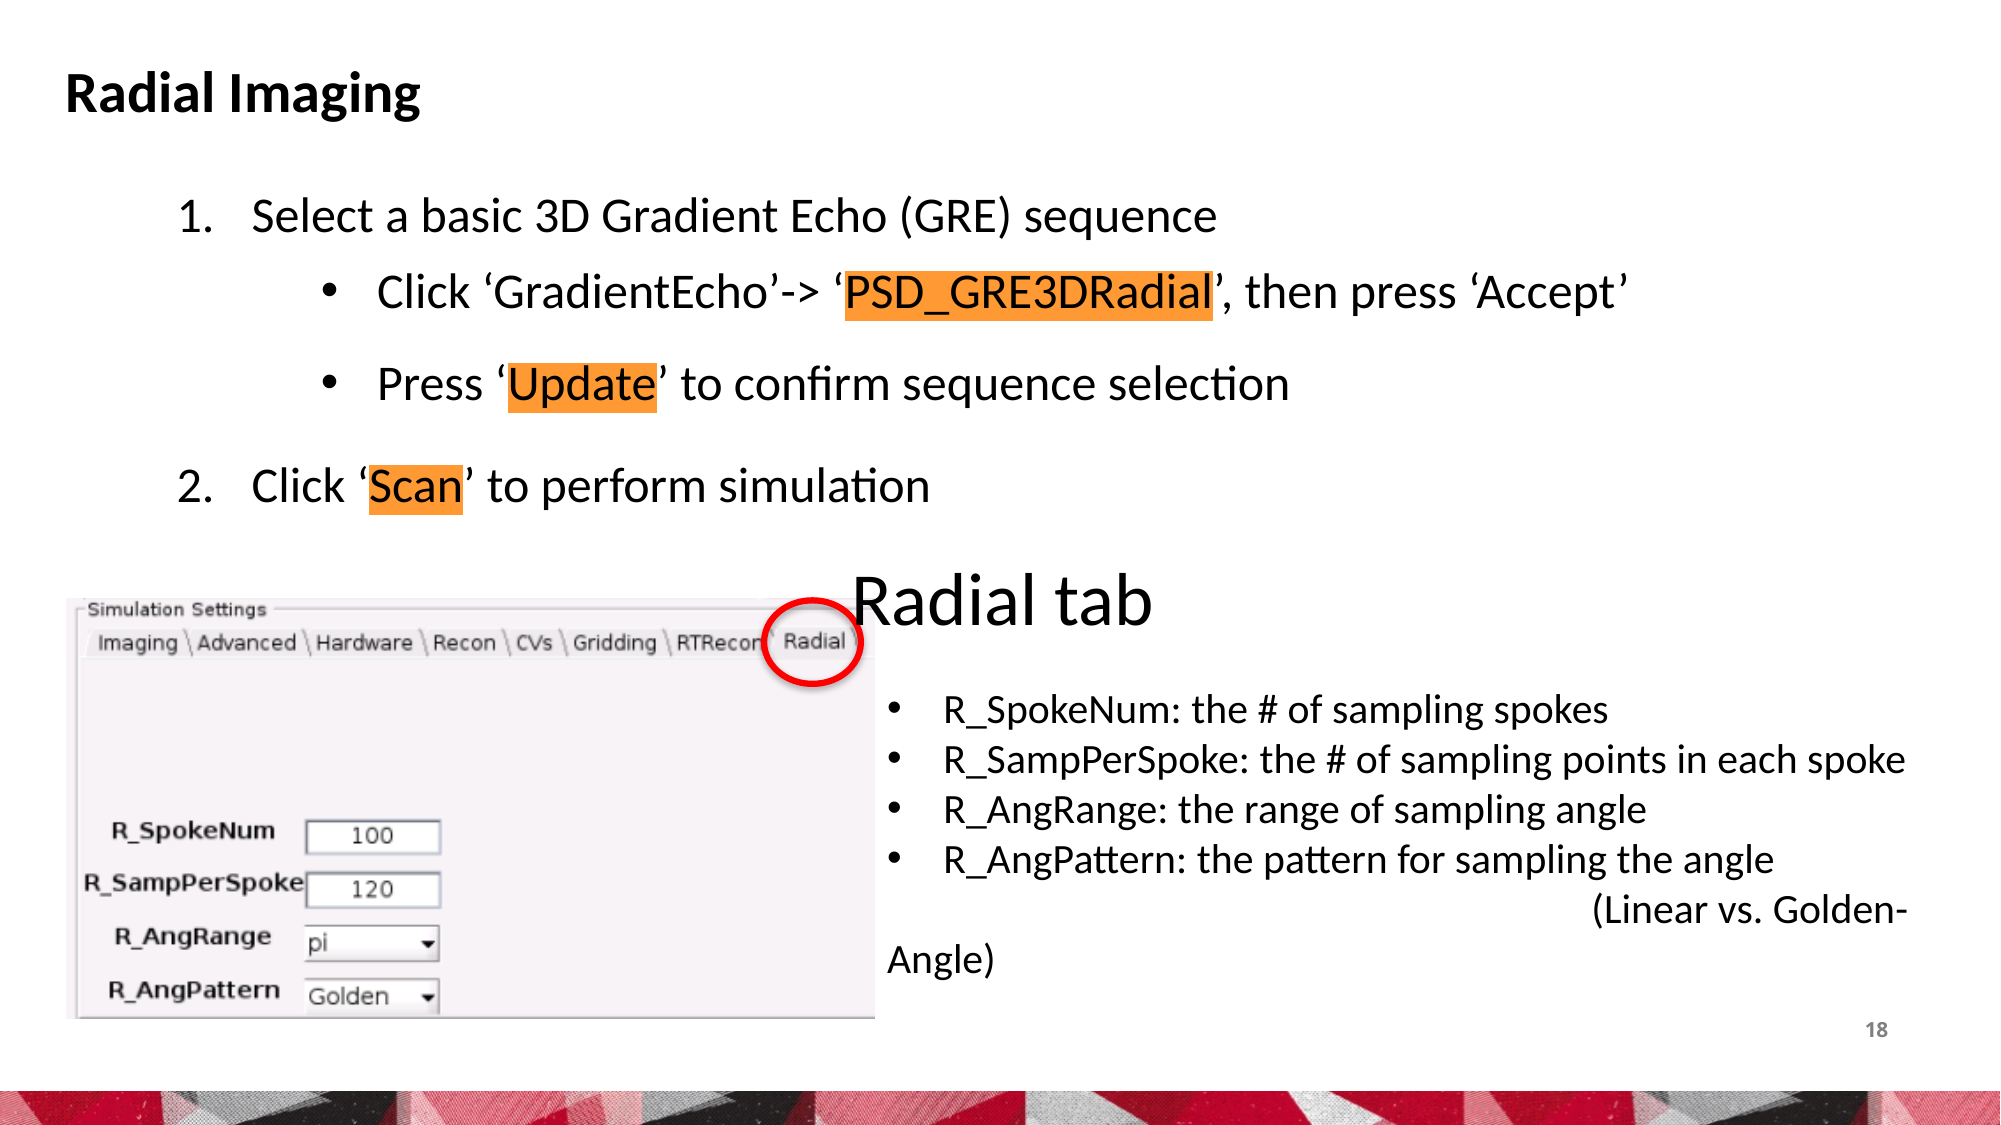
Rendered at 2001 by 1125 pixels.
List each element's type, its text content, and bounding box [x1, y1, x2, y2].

text_box Click ‘GradientEcho’-> ‘PSD_GRE3DRadial’, then press ‘Accept’ [306, 251, 1679, 327]
picture [65, 598, 875, 1019]
text_box Press ‘Update’ to confirm sequence selection [306, 343, 1359, 419]
text_box Select a basic 3D Gradient Echo (GRE) sequence Click ‘Scan’ to perform simulation [161, 144, 1234, 580]
text_box R_SpokeNum: the # of sampling spokes R_SampPerSpoke: the # of sampling points in each spoke R_AngRange: the range of sampling angle R_AngPattern: the pattern for sampling the angle (Linear vs. Golden-Angle) [880, 674, 1953, 990]
picture [0, 1091, 2000, 1125]
text_box Radial tab [836, 543, 1222, 649]
text_box Radial Imaging [50, 46, 1694, 132]
